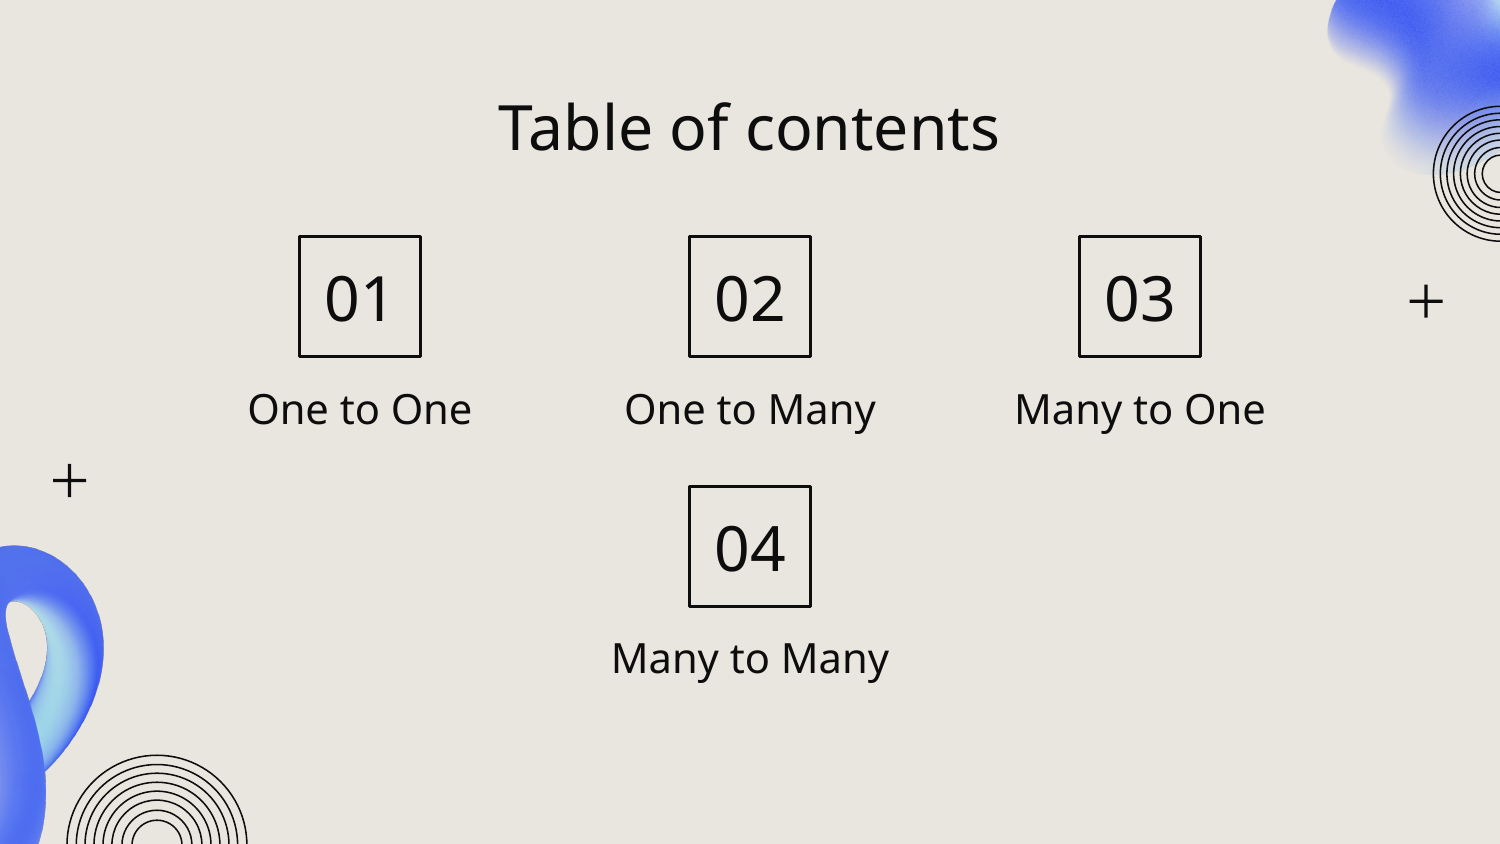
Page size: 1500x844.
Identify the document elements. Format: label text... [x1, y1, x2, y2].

title 04 [688, 485, 812, 608]
title 03 [1078, 235, 1202, 358]
picture [113, 810, 132, 844]
picture [78, 770, 132, 844]
picture [86, 779, 132, 844]
subtitle Many to Many [588, 617, 912, 697]
title 01 [298, 235, 422, 358]
title 02 [688, 235, 812, 358]
picture [123, 823, 132, 844]
title Table of contents [118, 72, 1382, 167]
subtitle One to One [198, 367, 522, 448]
subtitle Many to One [978, 367, 1302, 448]
picture [68, 760, 132, 844]
picture [0, 515, 132, 844]
picture [95, 789, 132, 844]
picture [104, 799, 132, 844]
subtitle One to Many [588, 367, 912, 448]
